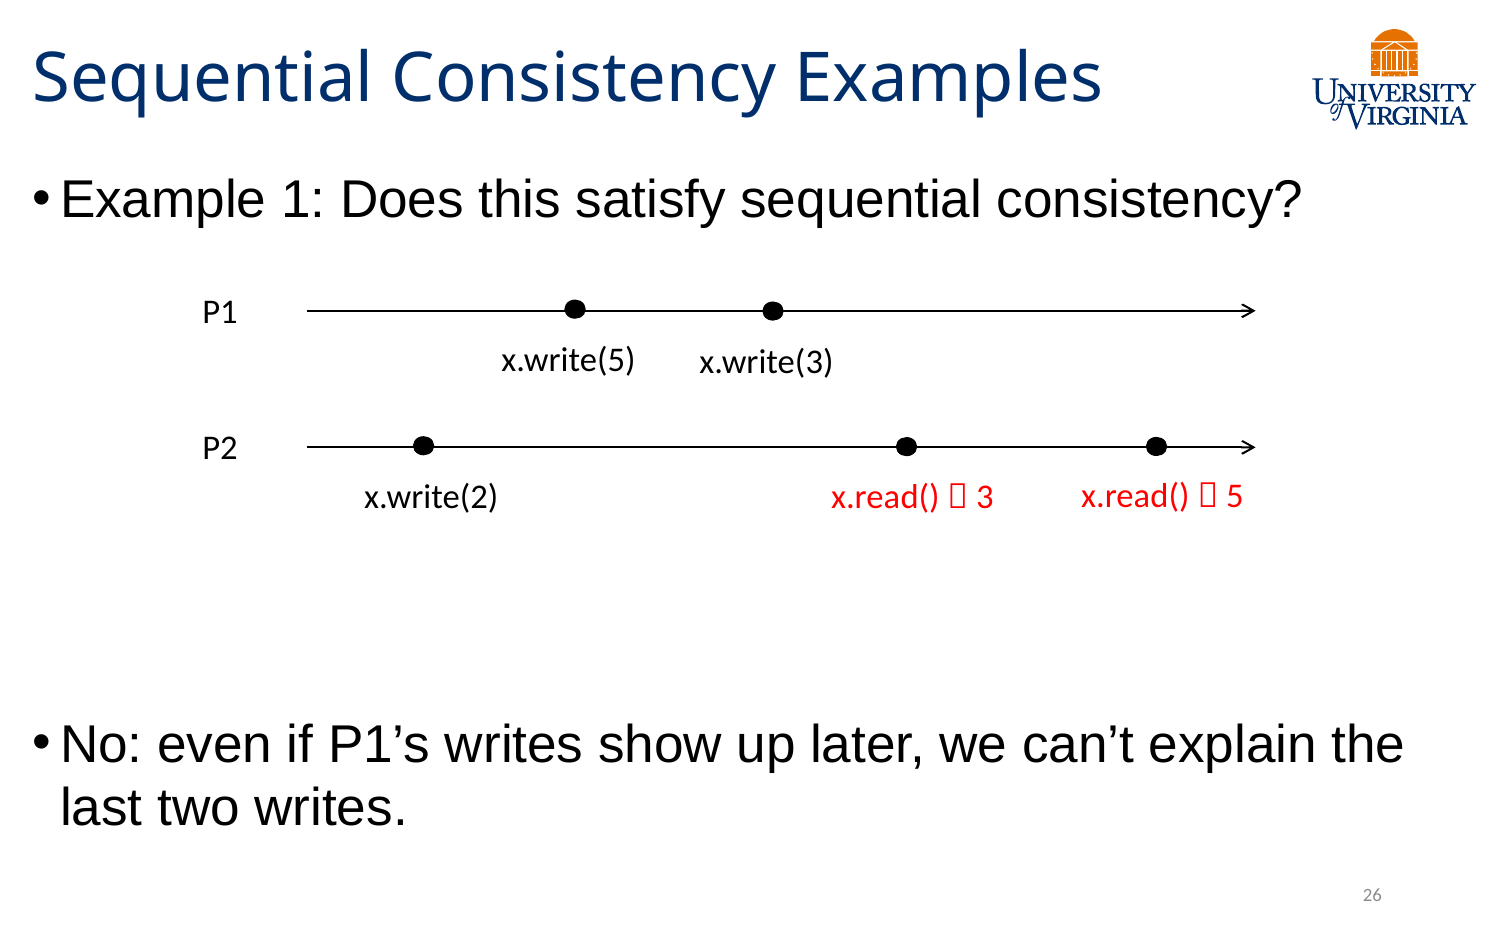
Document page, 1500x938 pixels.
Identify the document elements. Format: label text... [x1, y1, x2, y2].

text_box [412, 436, 435, 447]
text_box P2 [187, 417, 307, 475]
text_box [413, 448, 434, 456]
text_box x.write(5) [354, 329, 784, 386]
text_box x.read()  3 [697, 466, 947, 523]
text_box P1 [187, 281, 307, 338]
text_box [1145, 436, 1168, 447]
text_box [564, 311, 586, 319]
list Example 1: Does this satisfy sequential consistency? No: even if P1’s writes show up later, we can’t explain the last two writes. [17, 157, 1483, 845]
text_box x.write(3) [552, 331, 981, 388]
text_box [895, 437, 918, 447]
text_box x.read()  5 [947, 465, 1377, 523]
text_box [762, 301, 784, 310]
text_box [1146, 448, 1167, 457]
text_box x.write(2) [216, 466, 646, 523]
text_box [762, 311, 784, 321]
title Sequential Consistency Examples [17, 14, 1297, 145]
text_box [564, 299, 586, 310]
slide_number 26 [1059, 868, 1397, 919]
text_box [896, 448, 917, 457]
